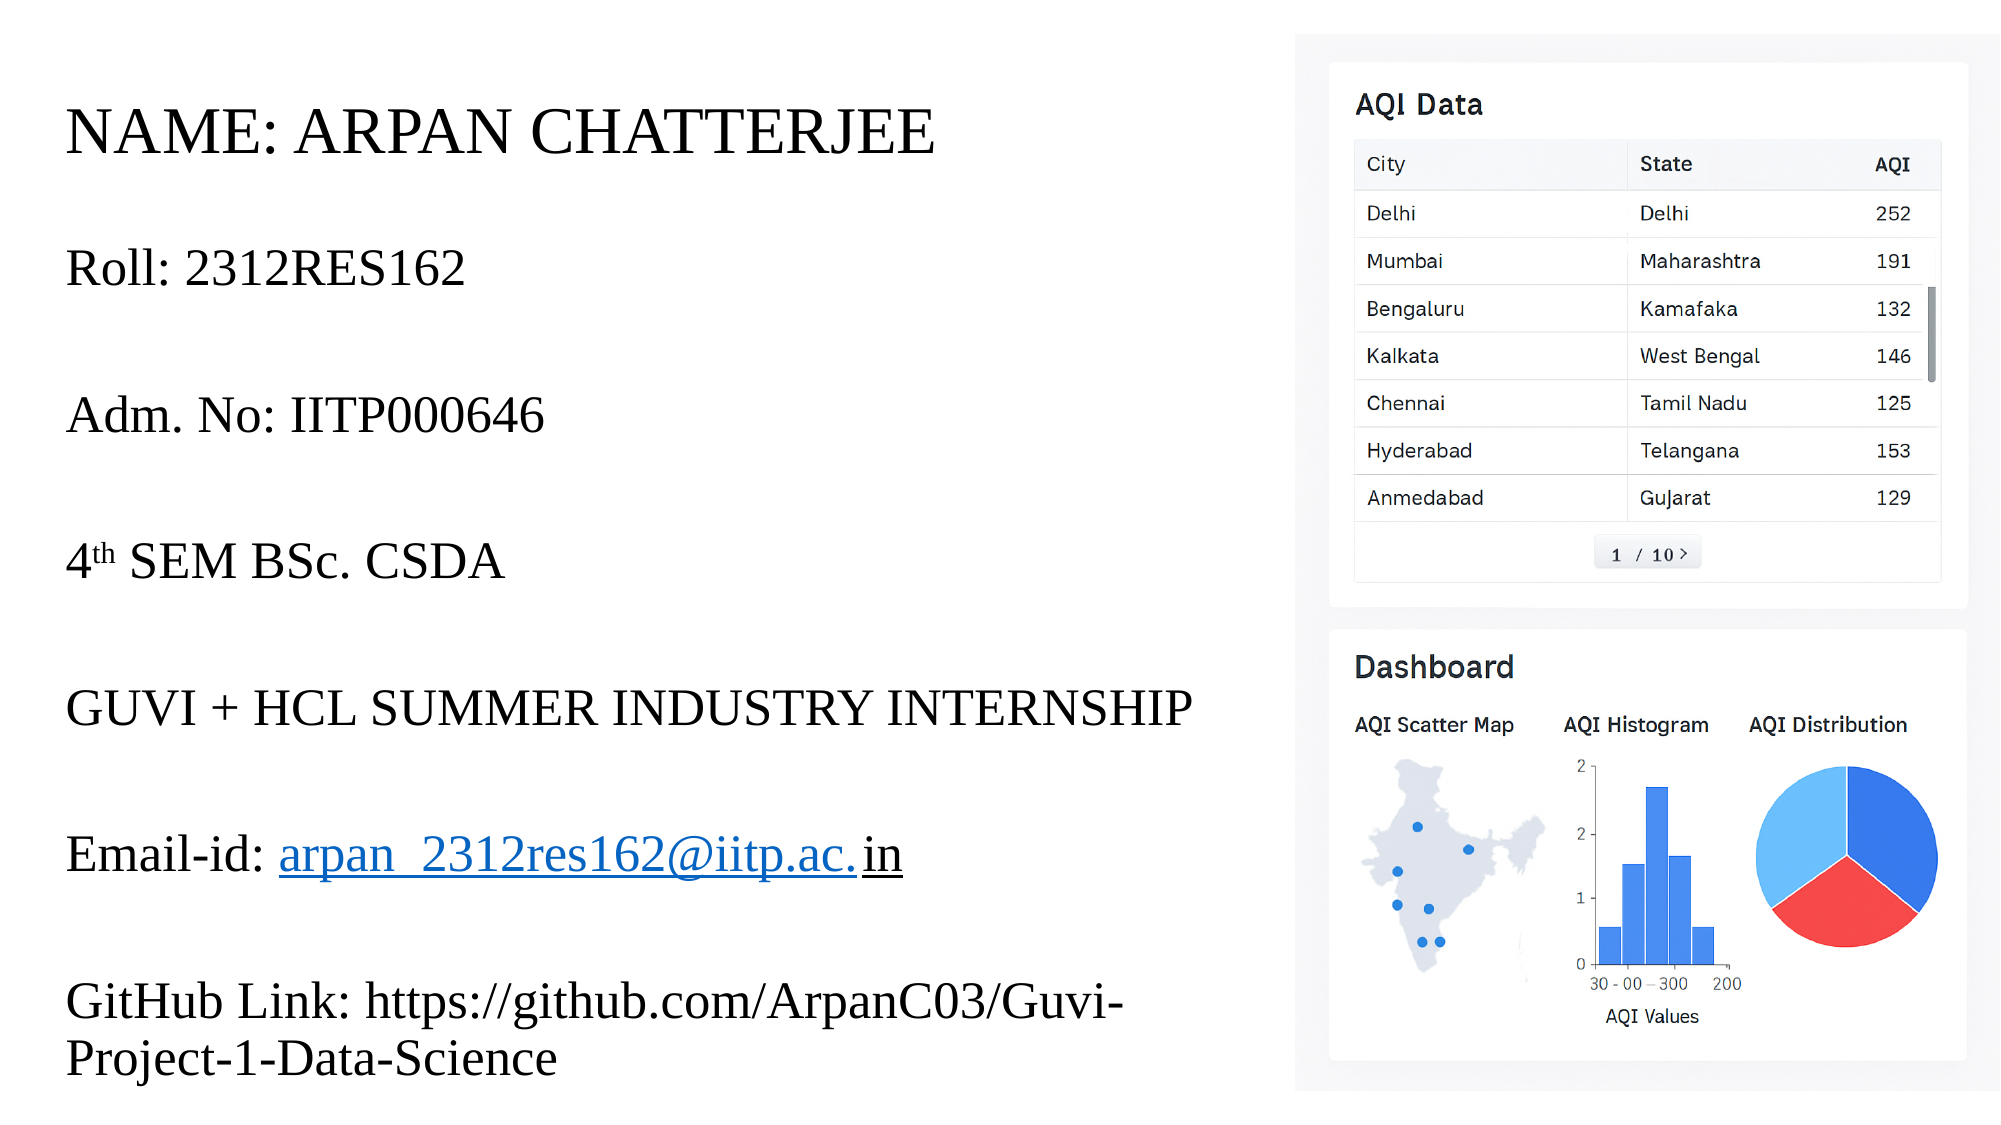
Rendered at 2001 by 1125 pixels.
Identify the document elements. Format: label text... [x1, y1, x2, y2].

picture [1295, 34, 2000, 1091]
list Roll: 2312RES162 Adm. No: IITP000646 4th SEM BSc. CSDA GUVI + HCL SUMMER INDUSTRY INTERNSHIP Email-id: arpan_2312res162@iitp.ac.in GitHub Link: https://github.com/ArpanC03/Guvi-Project-1-Data-Science [50, 232, 1296, 1100]
title NAME: ARPAN CHATTERJEE [50, 34, 1191, 176]
